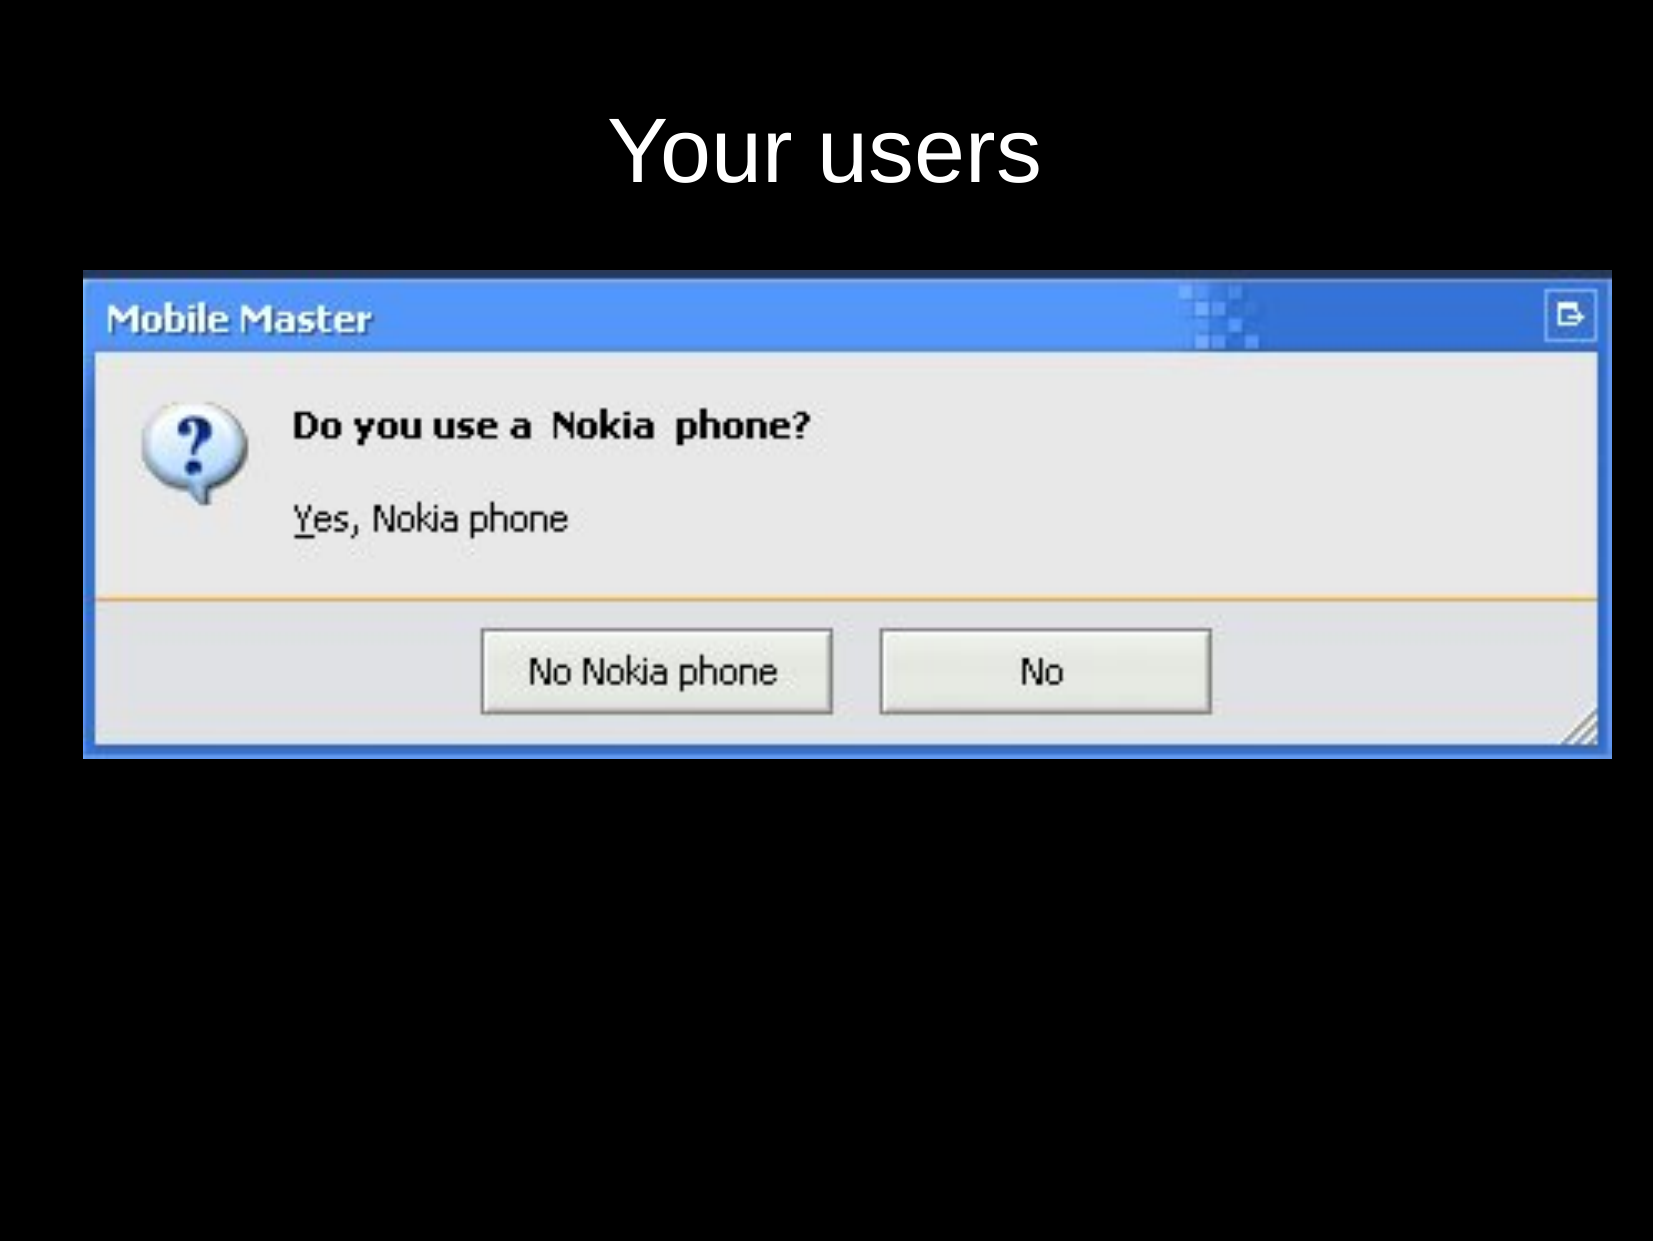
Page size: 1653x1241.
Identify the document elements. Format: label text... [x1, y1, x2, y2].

title Your users [82, 49, 1568, 254]
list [70, 265, 1613, 763]
